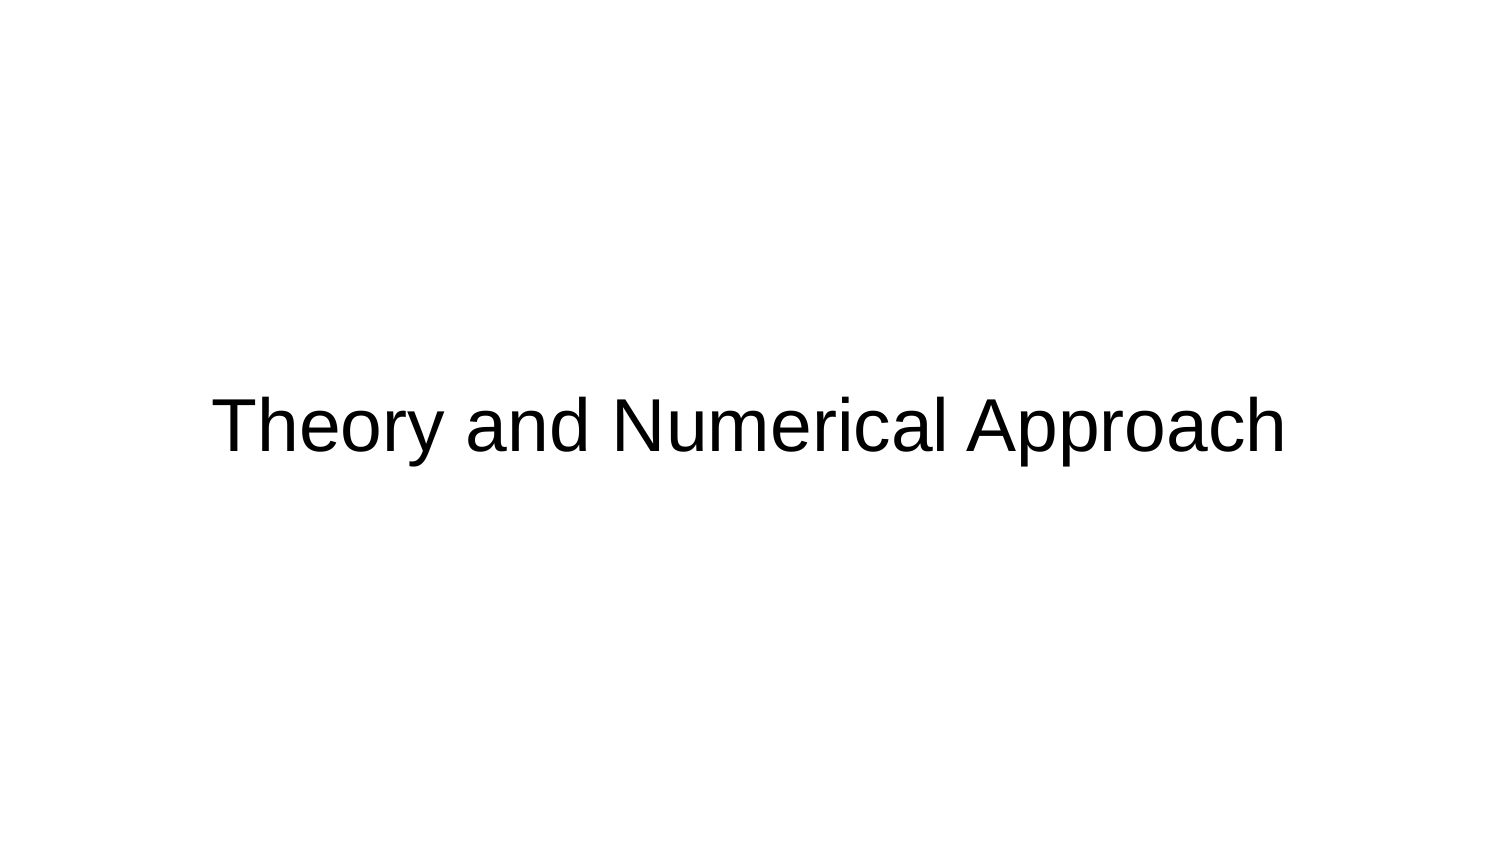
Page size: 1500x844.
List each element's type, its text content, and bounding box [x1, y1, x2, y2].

title Theory and Numerical Approach [51, 352, 1449, 491]
